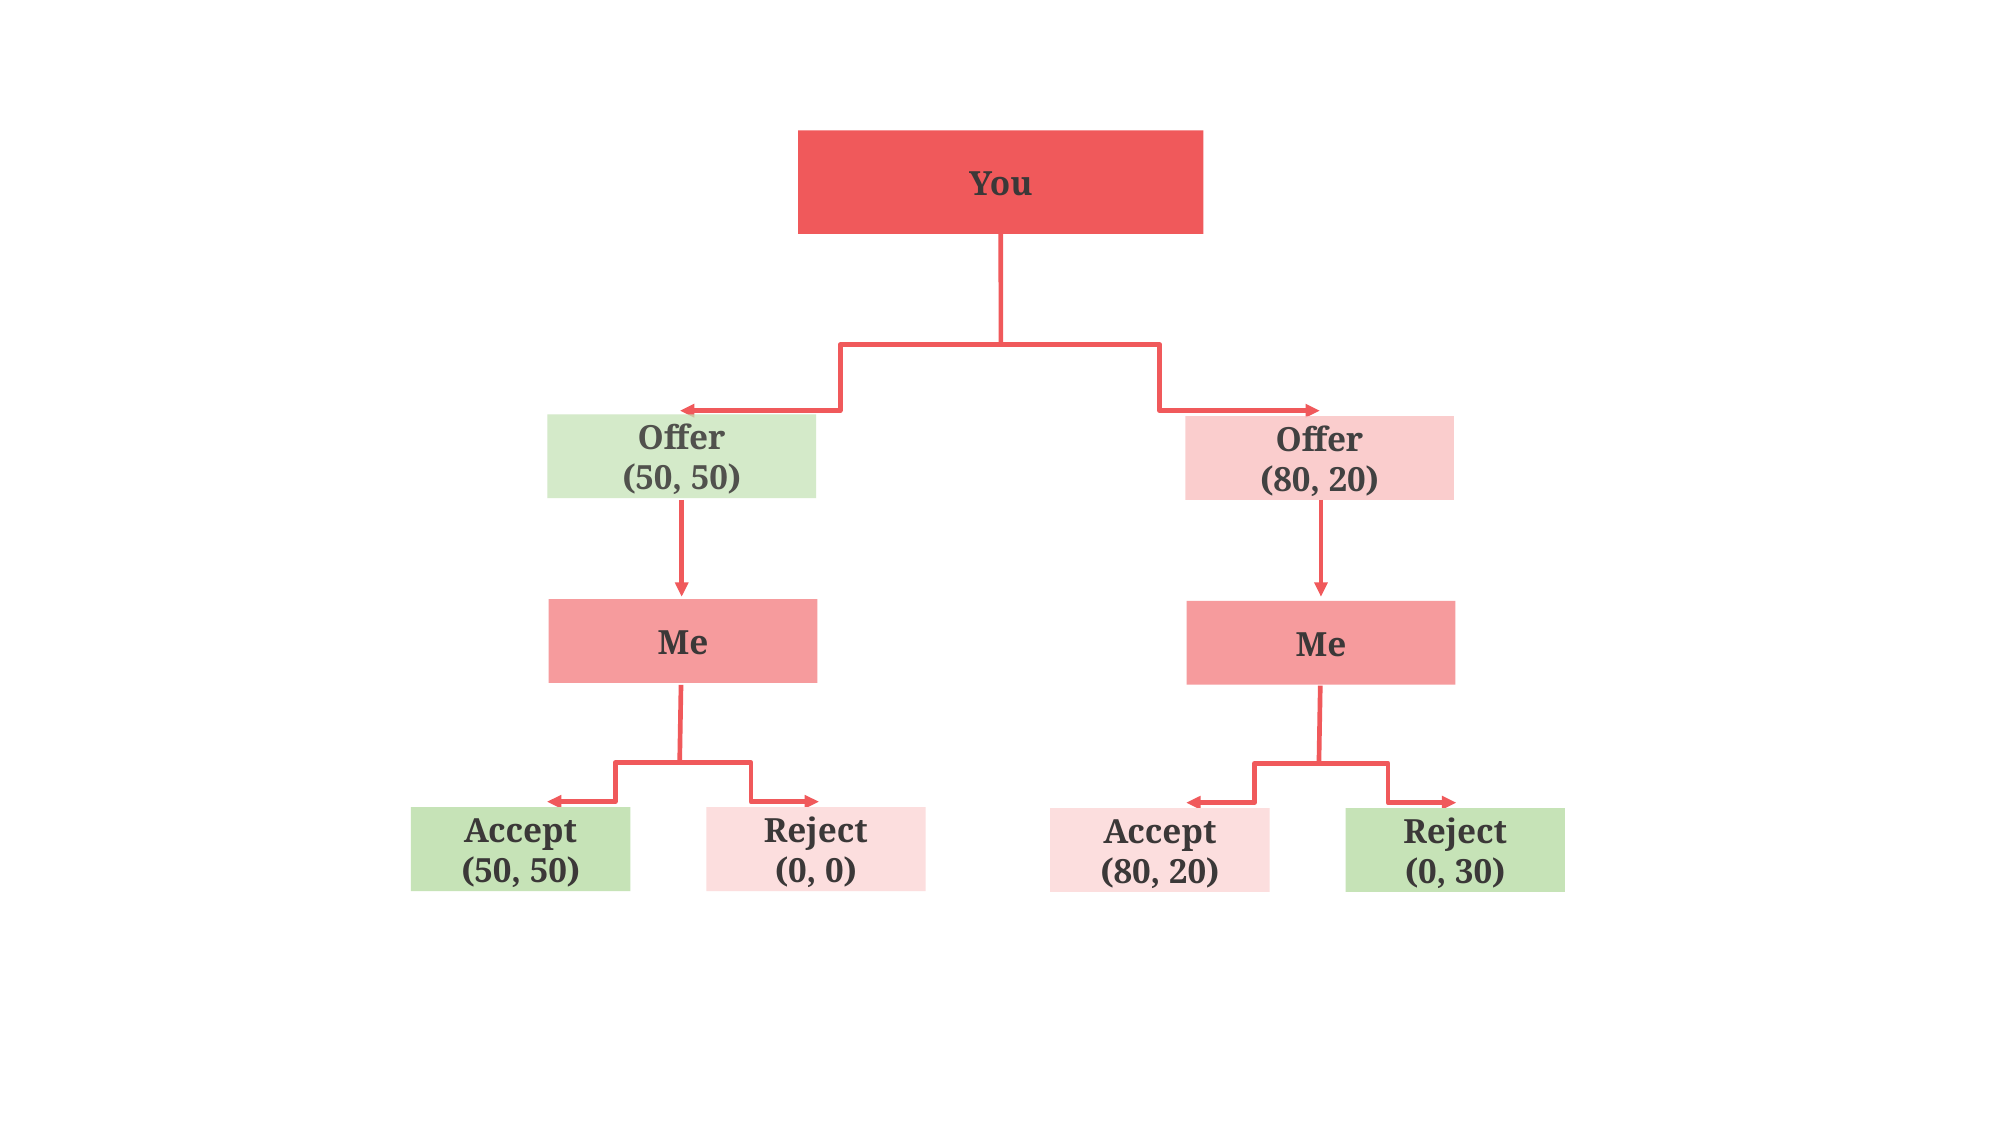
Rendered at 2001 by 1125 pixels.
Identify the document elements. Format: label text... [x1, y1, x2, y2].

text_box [1186, 685, 1457, 803]
text_box Accept (80, 20) [1048, 806, 1272, 894]
text_box Offer (80, 20) [1183, 414, 1456, 502]
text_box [546, 684, 819, 802]
text_box Me [1184, 599, 1457, 686]
text_box You [796, 128, 1206, 232]
text_box Accept (50, 50) [409, 805, 632, 893]
text_box Me [547, 597, 819, 684]
text_box Reject (0, 30) [1343, 806, 1567, 894]
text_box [680, 233, 1320, 411]
text_box Offer (50, 50) [545, 412, 818, 500]
text_box Reject (0, 0) [704, 805, 928, 893]
